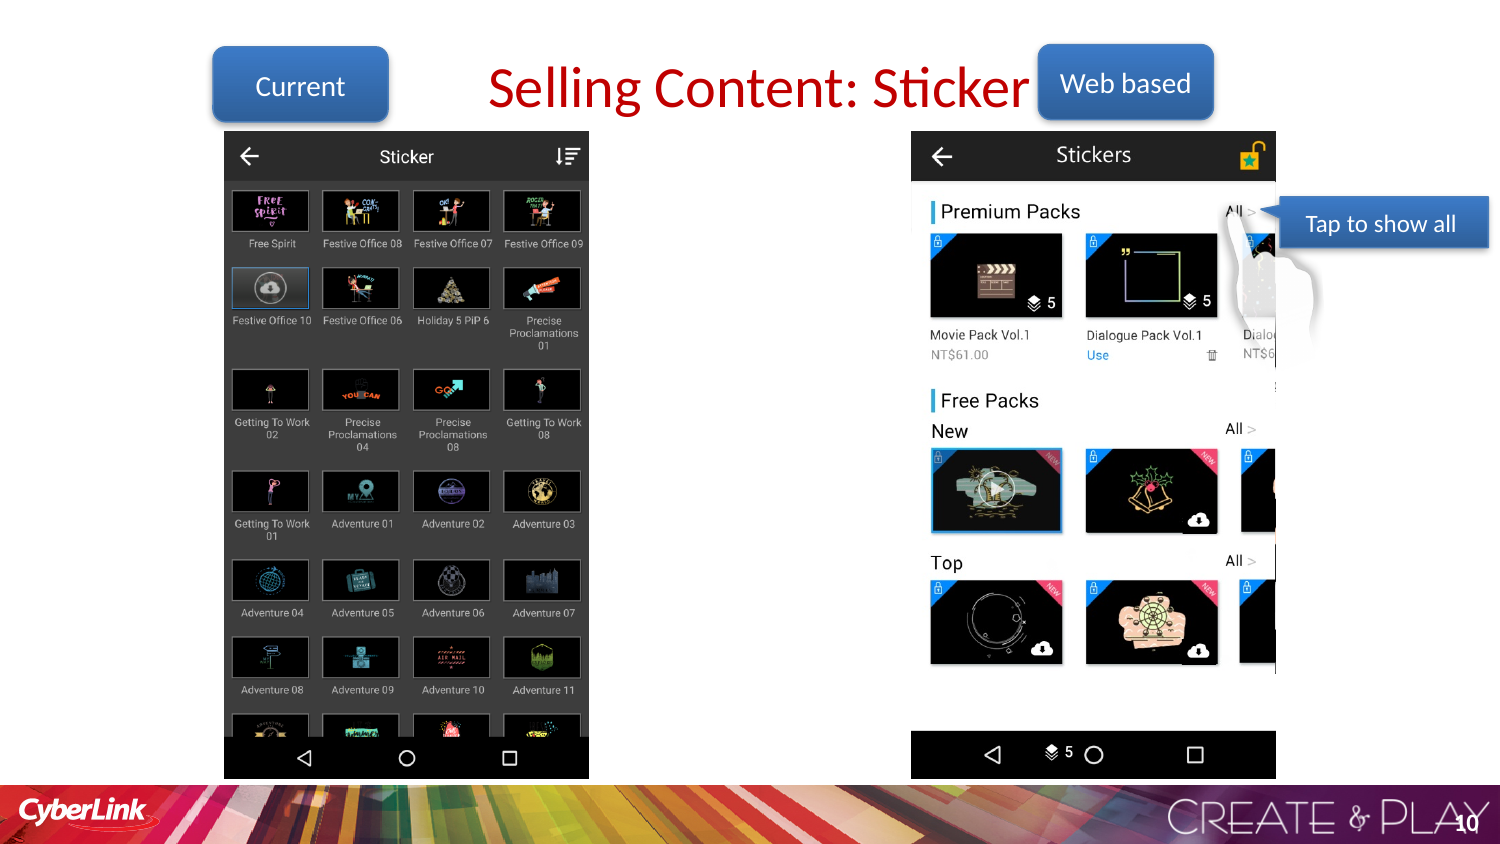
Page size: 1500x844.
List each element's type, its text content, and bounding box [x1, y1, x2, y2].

title Selling Content: Sticker [61, 37, 1439, 132]
text_box Web based [1037, 43, 1215, 121]
text_box Current [212, 46, 389, 123]
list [224, 130, 589, 779]
picture [0, 785, 1500, 844]
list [911, 686, 1276, 779]
slide_number 10 [1435, 798, 1498, 844]
picture [911, 180, 1328, 680]
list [911, 130, 1276, 180]
text_box Tap to show all [1318, 196, 1490, 249]
